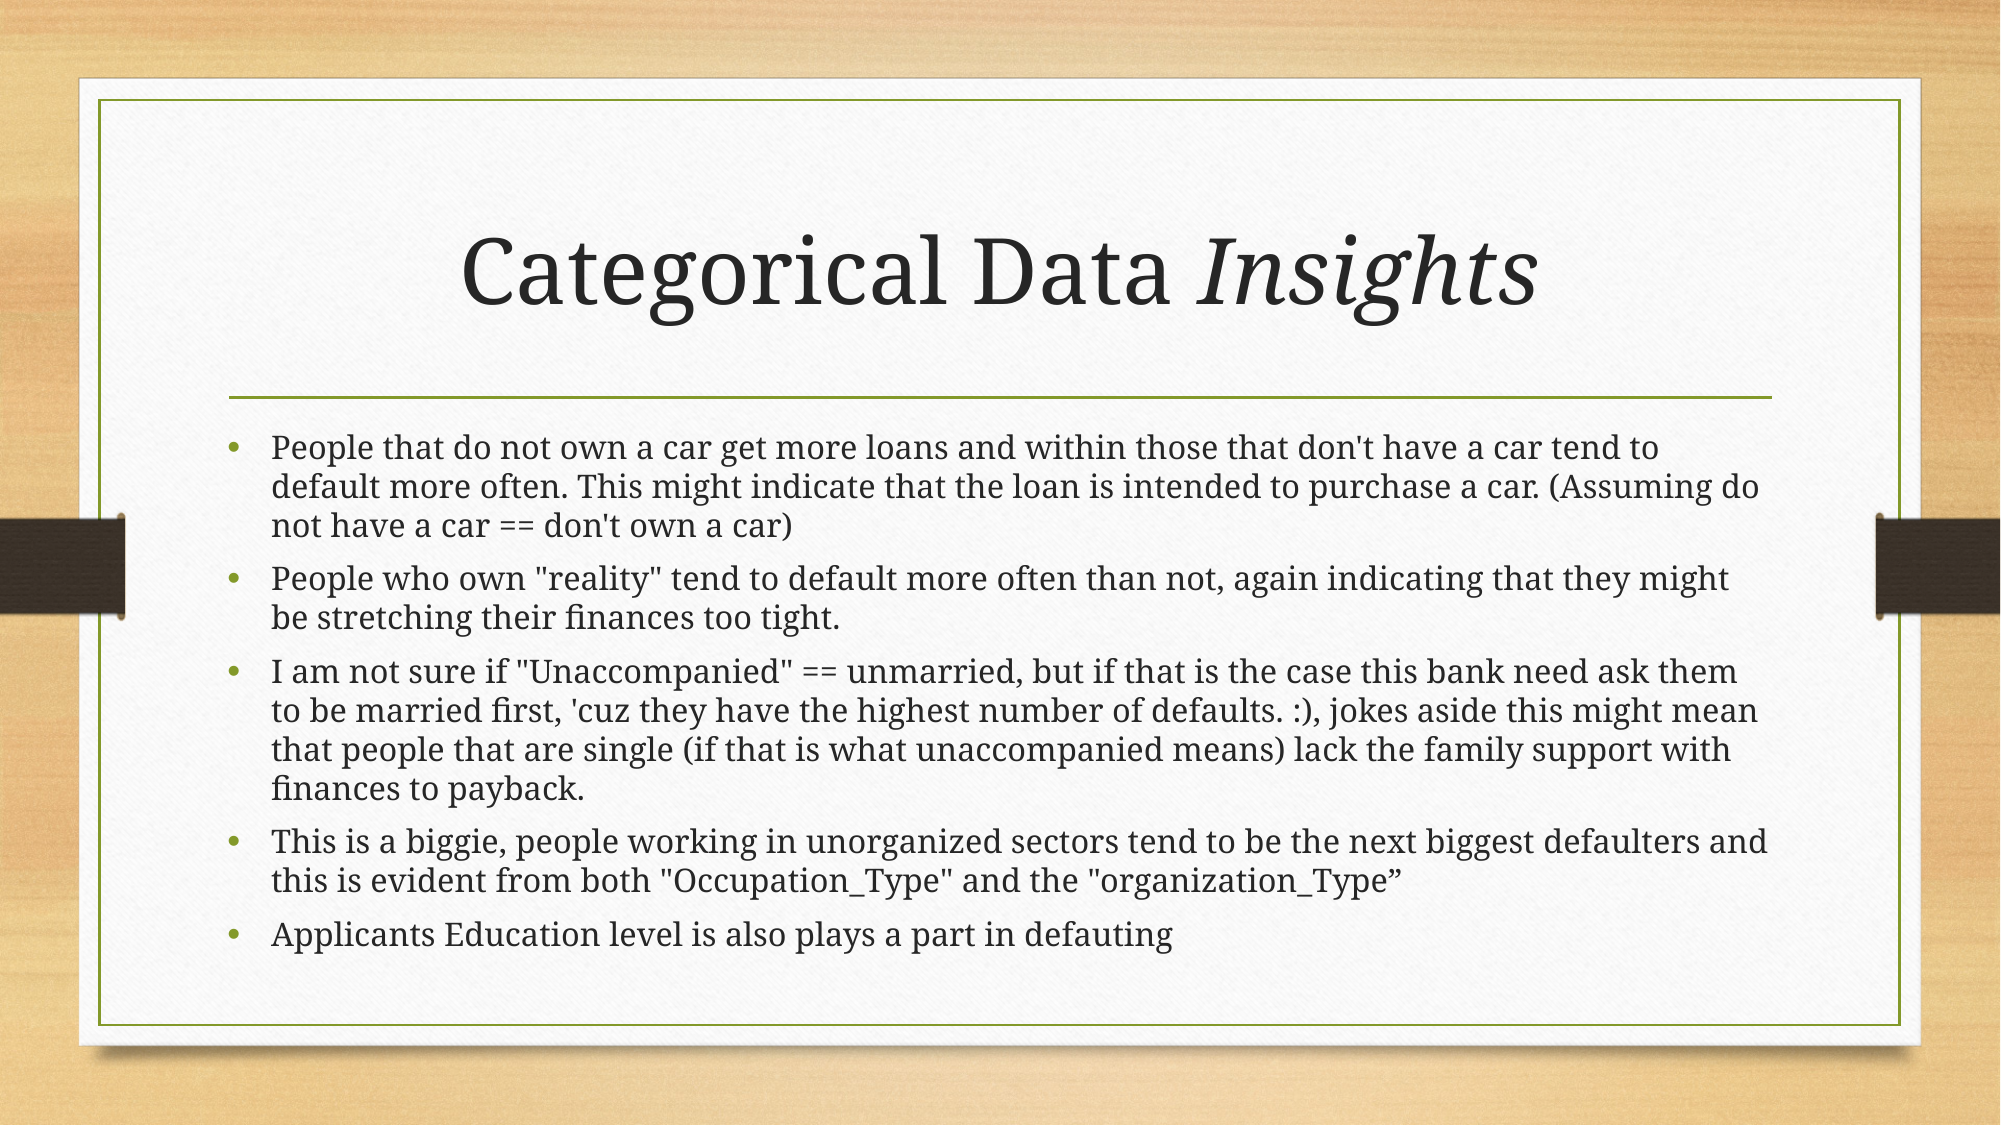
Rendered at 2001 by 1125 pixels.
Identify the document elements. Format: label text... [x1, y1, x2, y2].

picture [0, 0, 2001, 1125]
title Categorical Data Insights [212, 161, 1788, 375]
list People that do not own a car get more loans and within those that don't have a car tend to default more often. This might indicate that the loan is intended to purchase a car. (Assuming do not have a car == don't own a car) People who own "reality" tend to default more often than not, again indicating that they might be stretching their finances too tight. I am not sure if "Unaccompanied" == unmarried, but if that is the case this bank need ask them to be married first, 'cuz they have the highest number of defaults. :), jokes aside this might mean that people that are single (if that is what unaccompanied means) lack the family support with finances to payback. This is a biggie, people working in unorganized sectors tend to be the next biggest defaulters and this is evident from both "Occupation_Type" and the "organization_Type” Applicants Education level is also plays a part in defauting [212, 419, 1788, 964]
